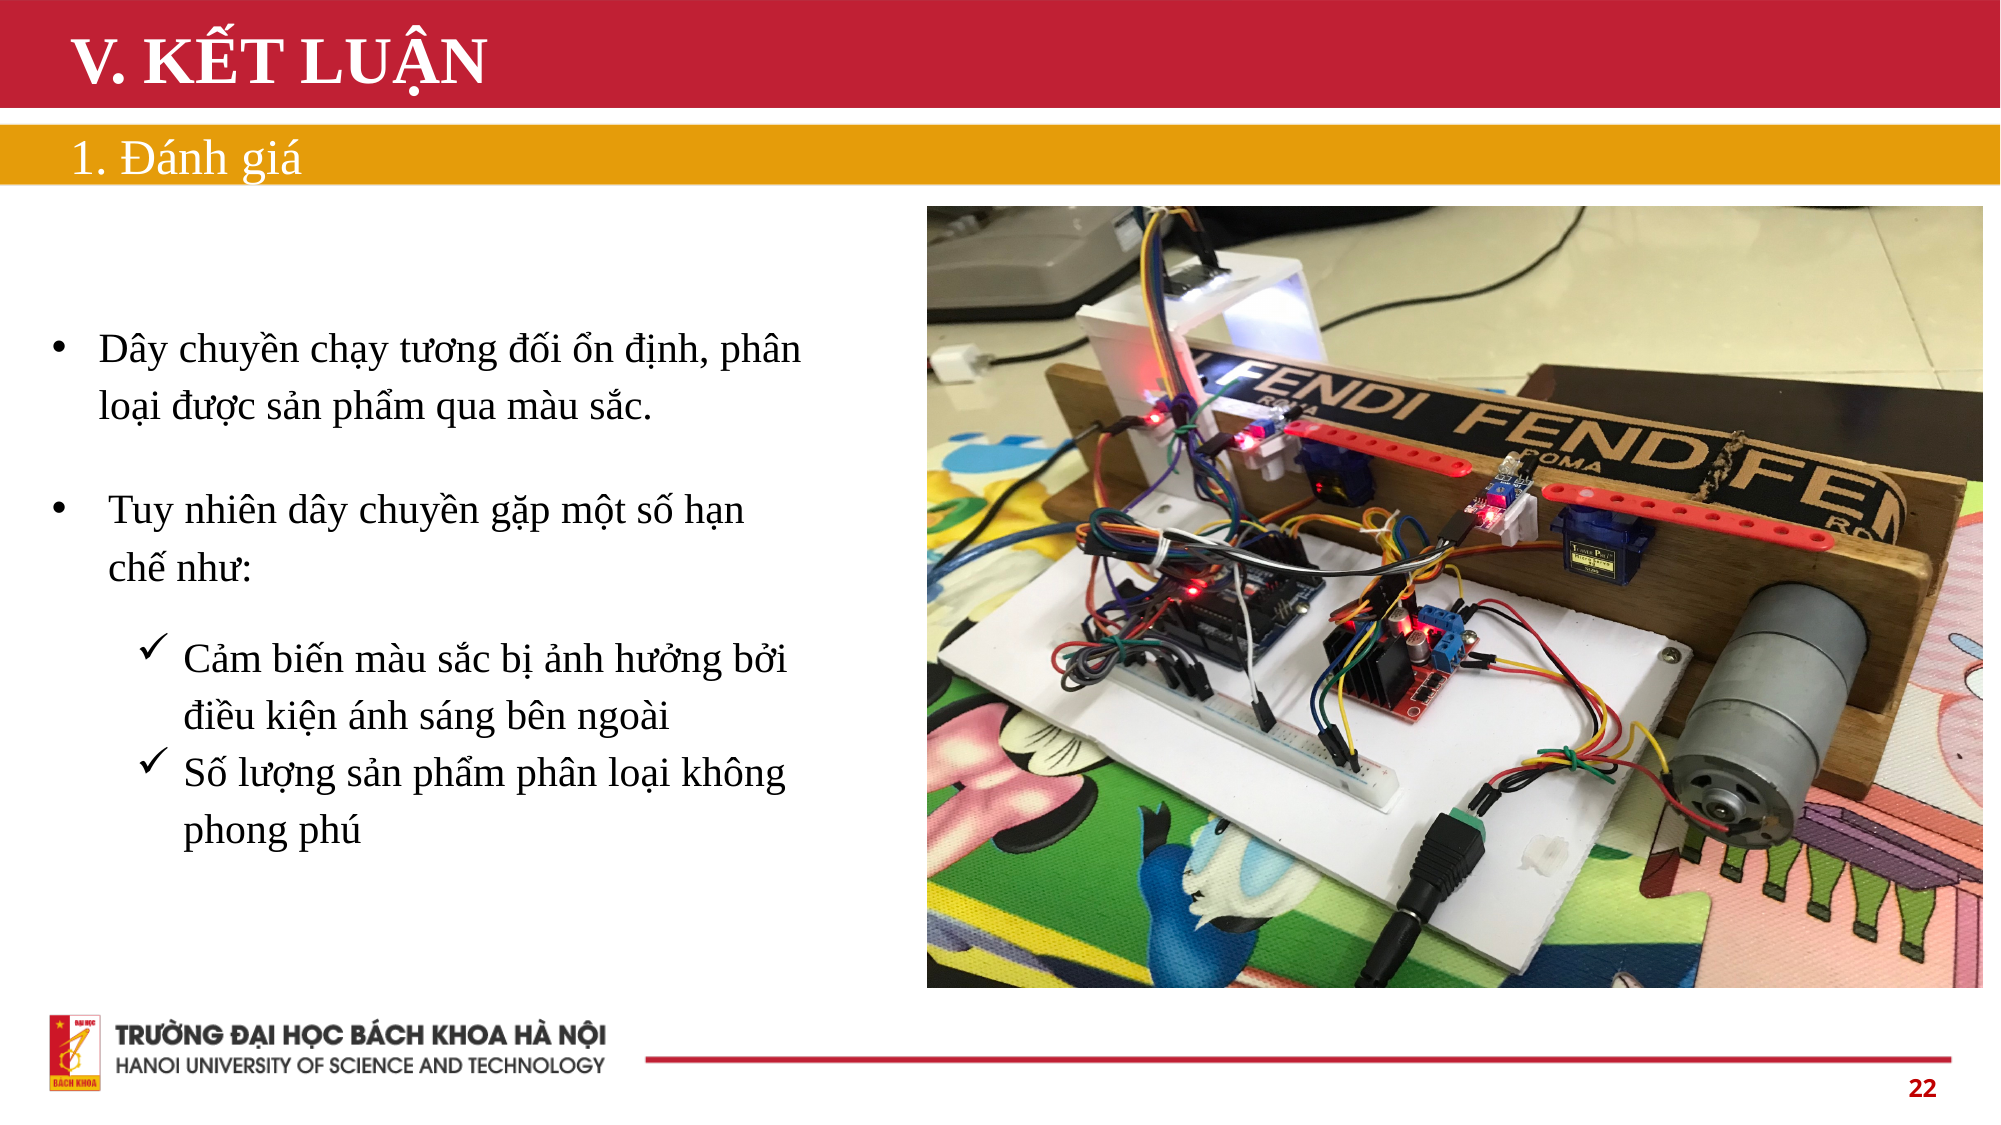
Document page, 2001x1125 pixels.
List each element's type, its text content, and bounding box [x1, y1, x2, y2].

picture [0, 0, 2001, 1125]
text_box Dây chuyền chạy tương đối ổn định, phân loại được sản phẩm qua màu sắc. [36, 306, 829, 436]
text_box Cảm biến màu sắc bị ảnh hưởng bởi điều kiện ánh sáng bên ngoài Số lượng sản phẩm phân loại không phong phú [121, 616, 804, 859]
text_box Tuy nhiên dây chuyền gặp một số hạn chế như: [36, 467, 829, 597]
slide_number 22 [1502, 1065, 1953, 1125]
text_box 1. Đánh giá [55, 116, 810, 192]
title V. KẾT LUẬN [55, 18, 1945, 90]
